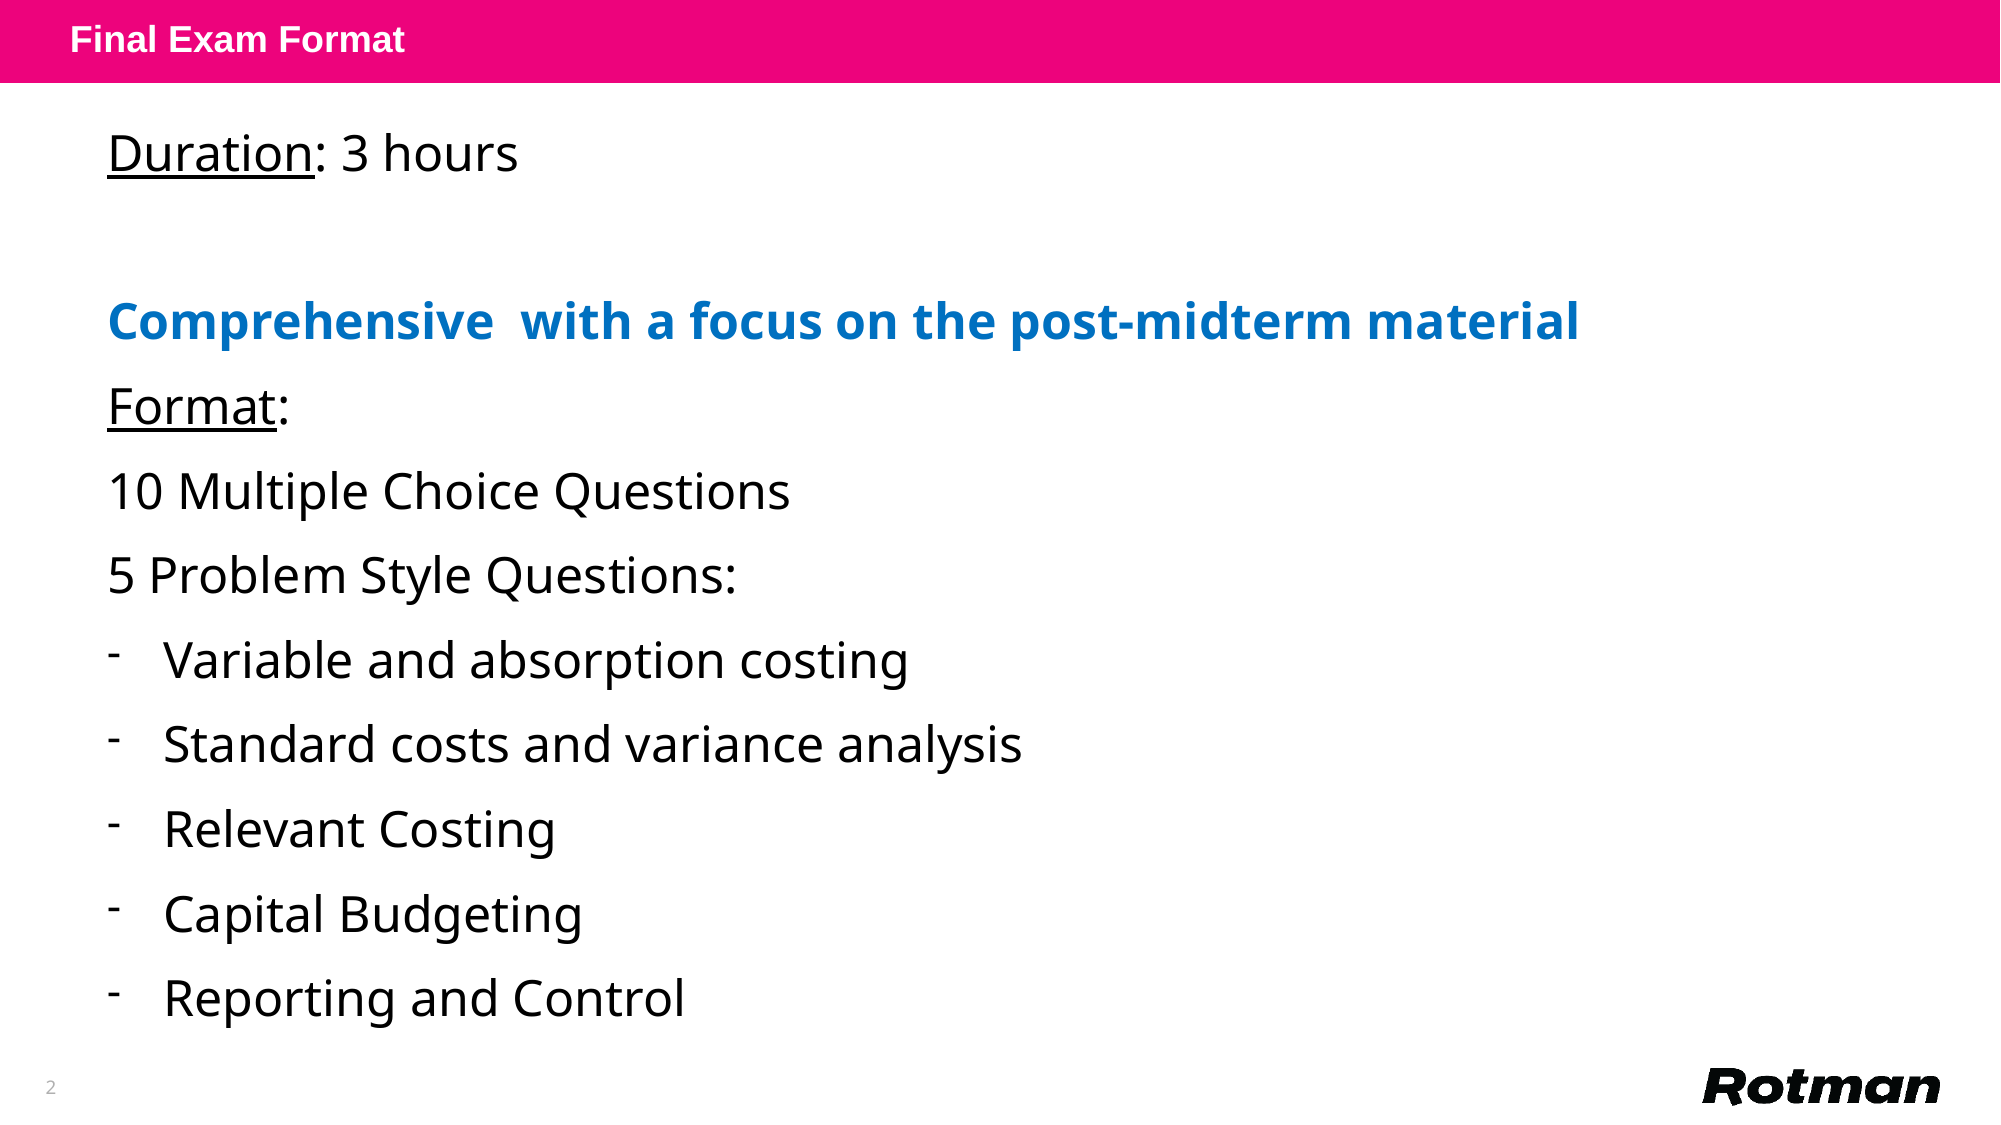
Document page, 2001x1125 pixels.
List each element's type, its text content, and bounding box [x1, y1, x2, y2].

text_box Duration: 3 hours Comprehensive with a focus on the post-midterm material Format: 10 Multiple Choice Questions 5 Problem Style Questions: Variable and absorption costing Standard costs and variance analysis Relevant Costing Capital Budgeting Reporting and Control [90, 113, 1847, 1034]
subtitle Final Exam Format [55, 0, 1630, 79]
slide_number 2 [39, 761, 118, 1125]
picture [1702, 1068, 1940, 1106]
